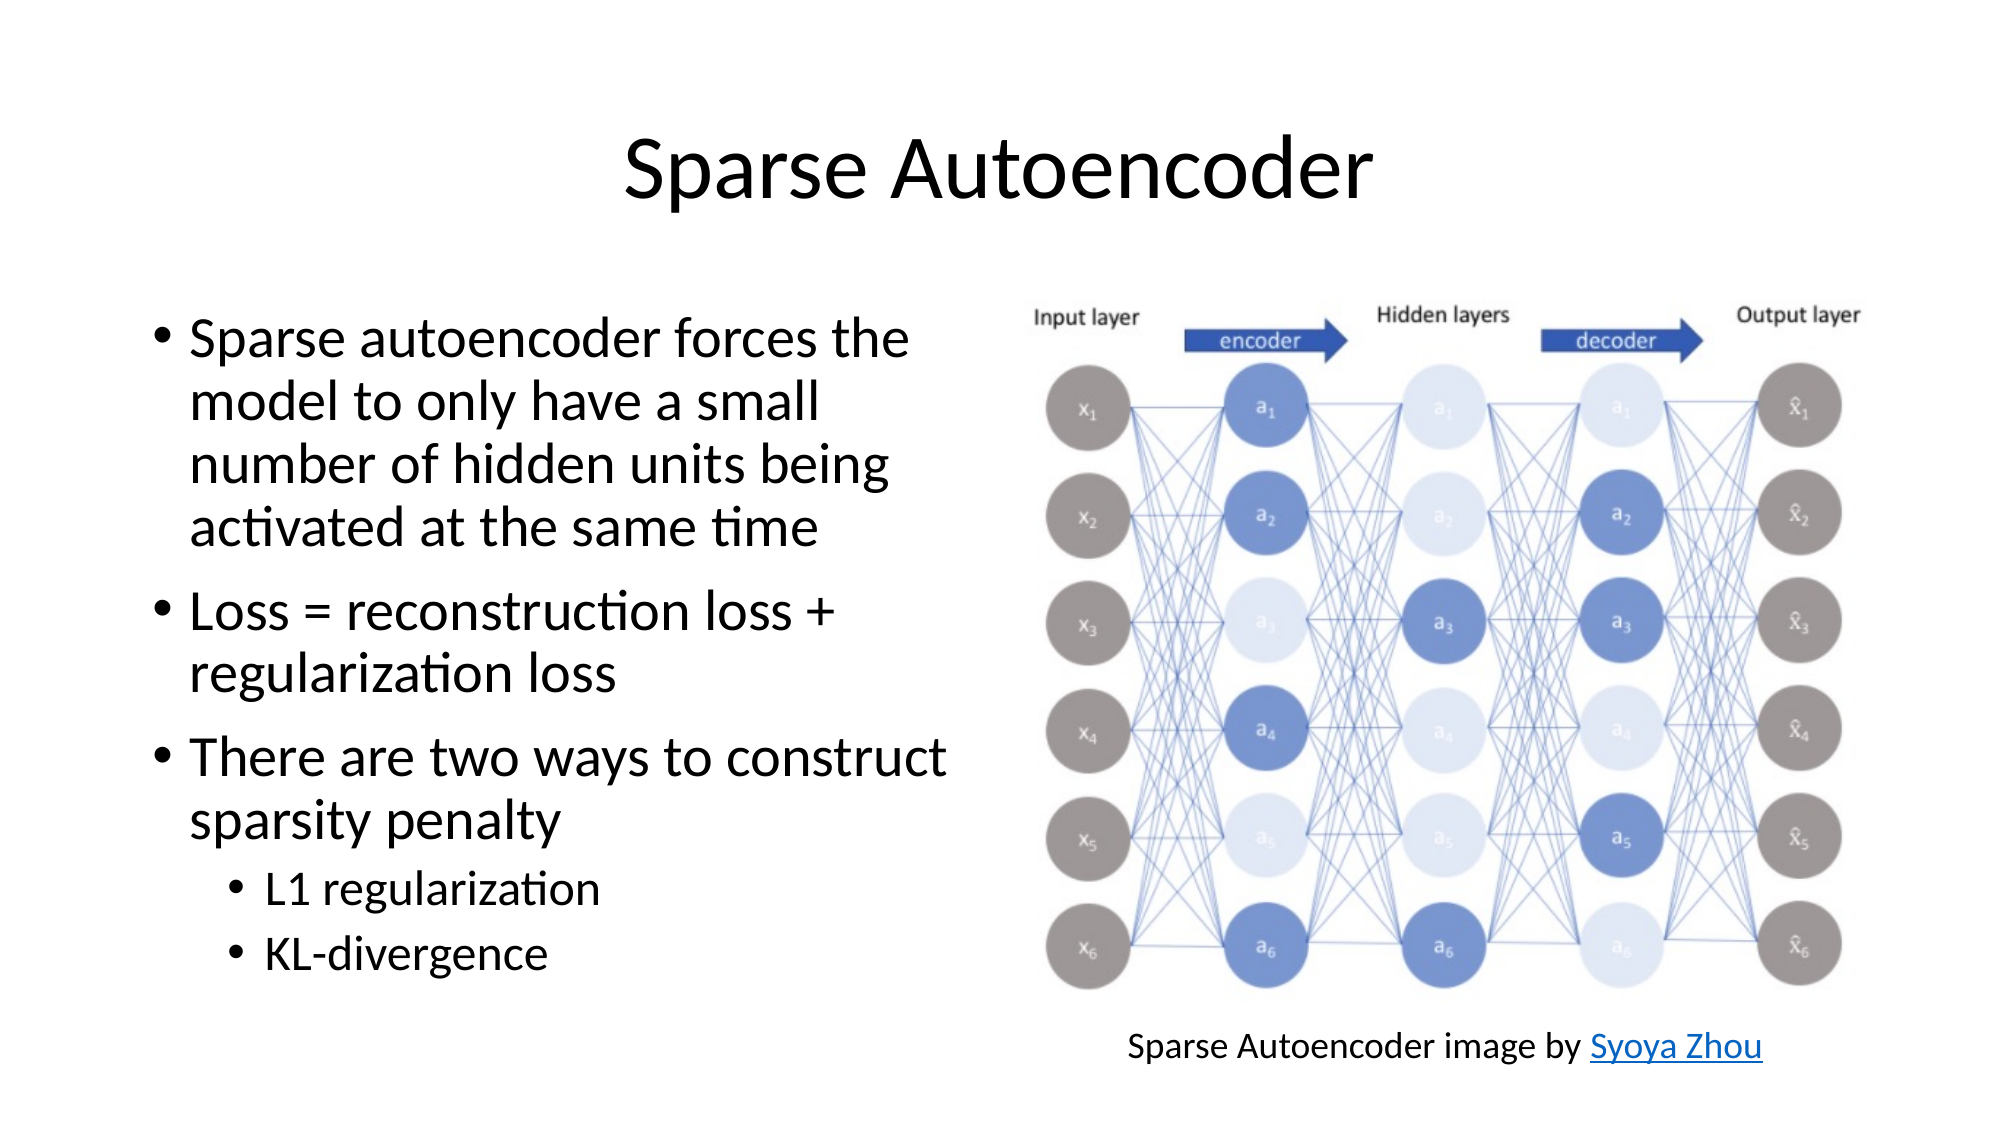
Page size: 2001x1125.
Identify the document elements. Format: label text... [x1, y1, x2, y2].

picture [1014, 277, 1877, 1012]
text_box Sparse Autoencoder image by Syoya Zhou [1112, 1013, 1778, 1073]
list Sparse autoencoder forces the model to only have a small number of hidden units being activated at the same time Loss = reconstruction loss + regularization loss There are two ways to construct sparsity penalty L1 regularization KL-divergence [137, 299, 1015, 1014]
title Sparse Autoencoder [137, 59, 1863, 278]
